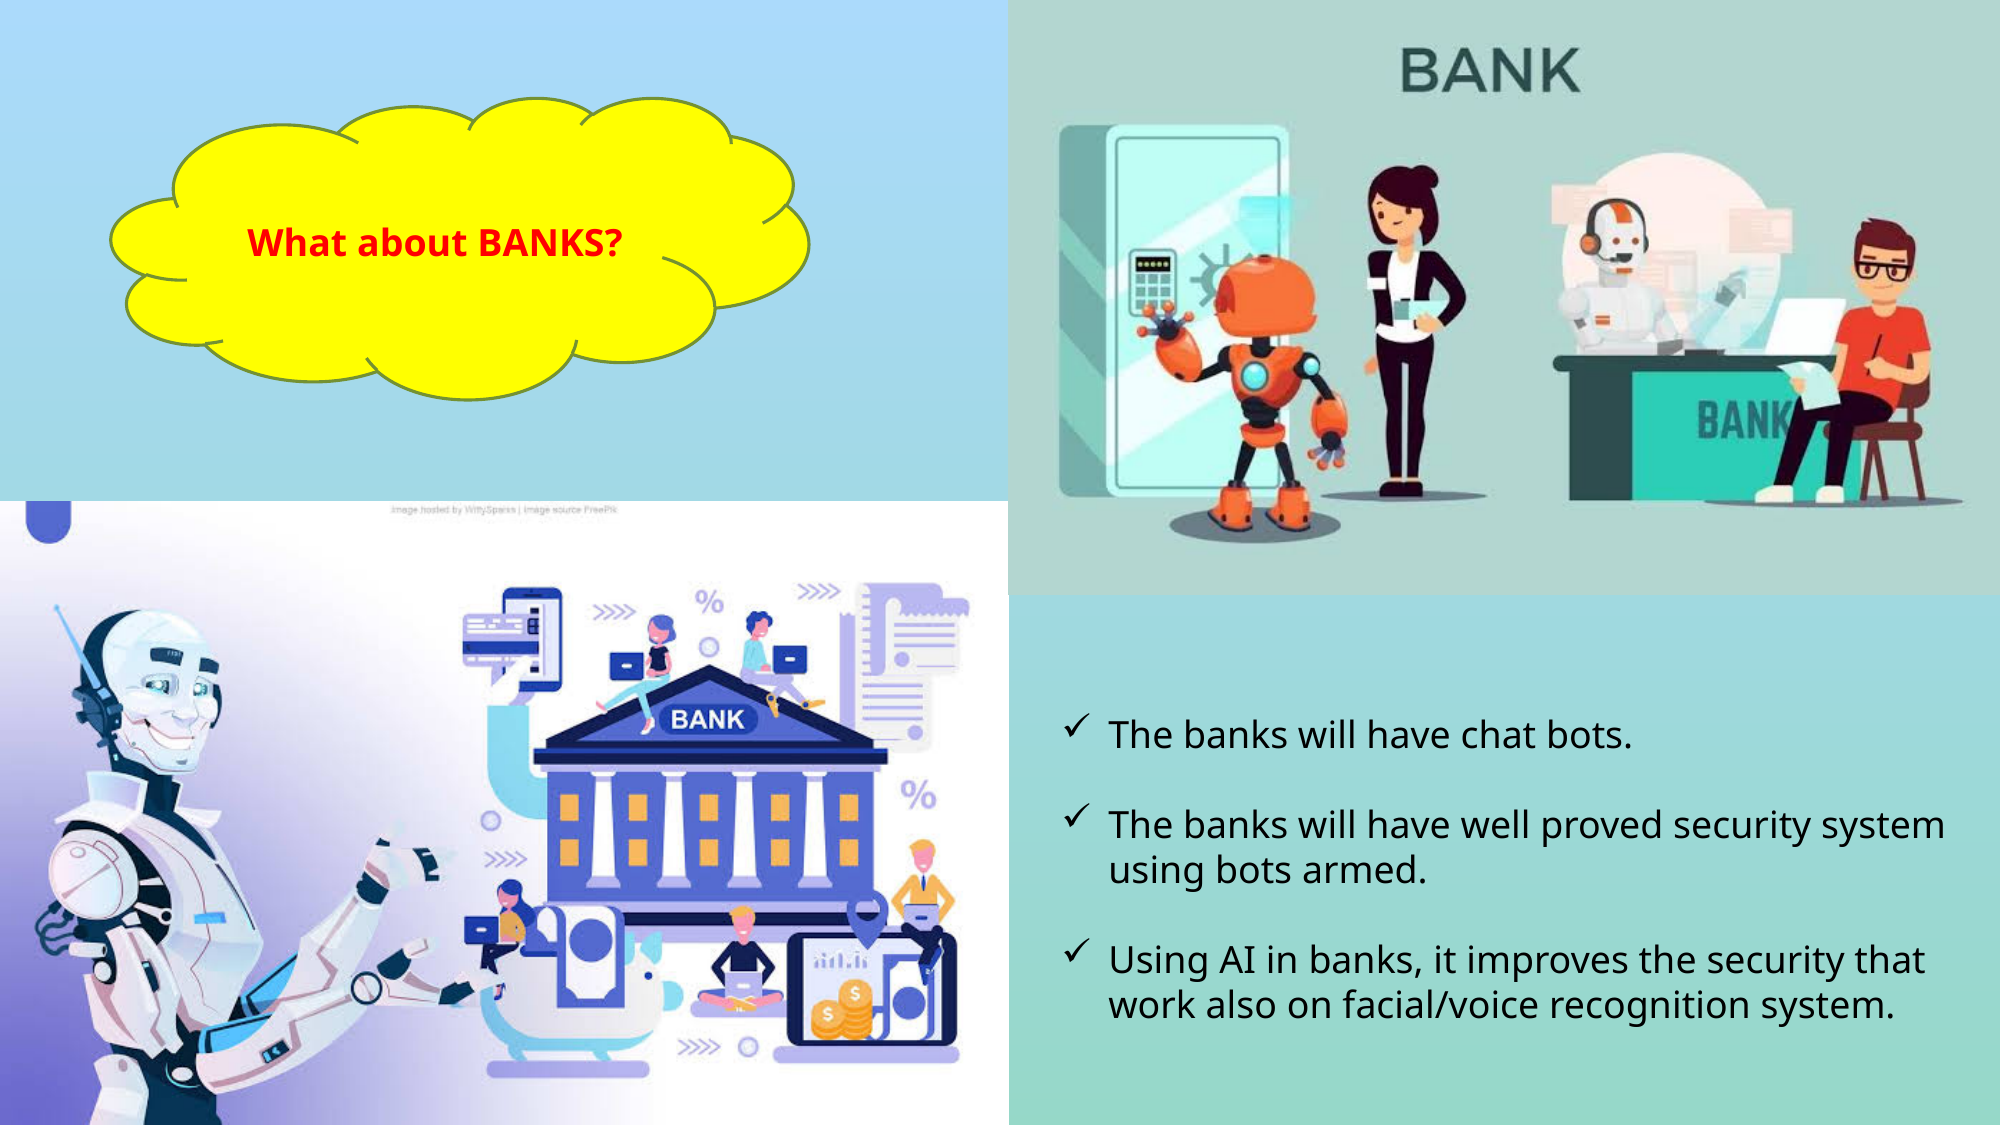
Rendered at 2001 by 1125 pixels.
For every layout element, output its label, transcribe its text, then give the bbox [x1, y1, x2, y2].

picture [0, 0, 2000, 1125]
text_box The banks will have chat bots. The banks will have well proved security system using bots armed. Using AI in banks, it improves the security that work also on facial/voice recognition system. [1046, 703, 1988, 1034]
text_box What about BANKS? [109, 96, 811, 402]
